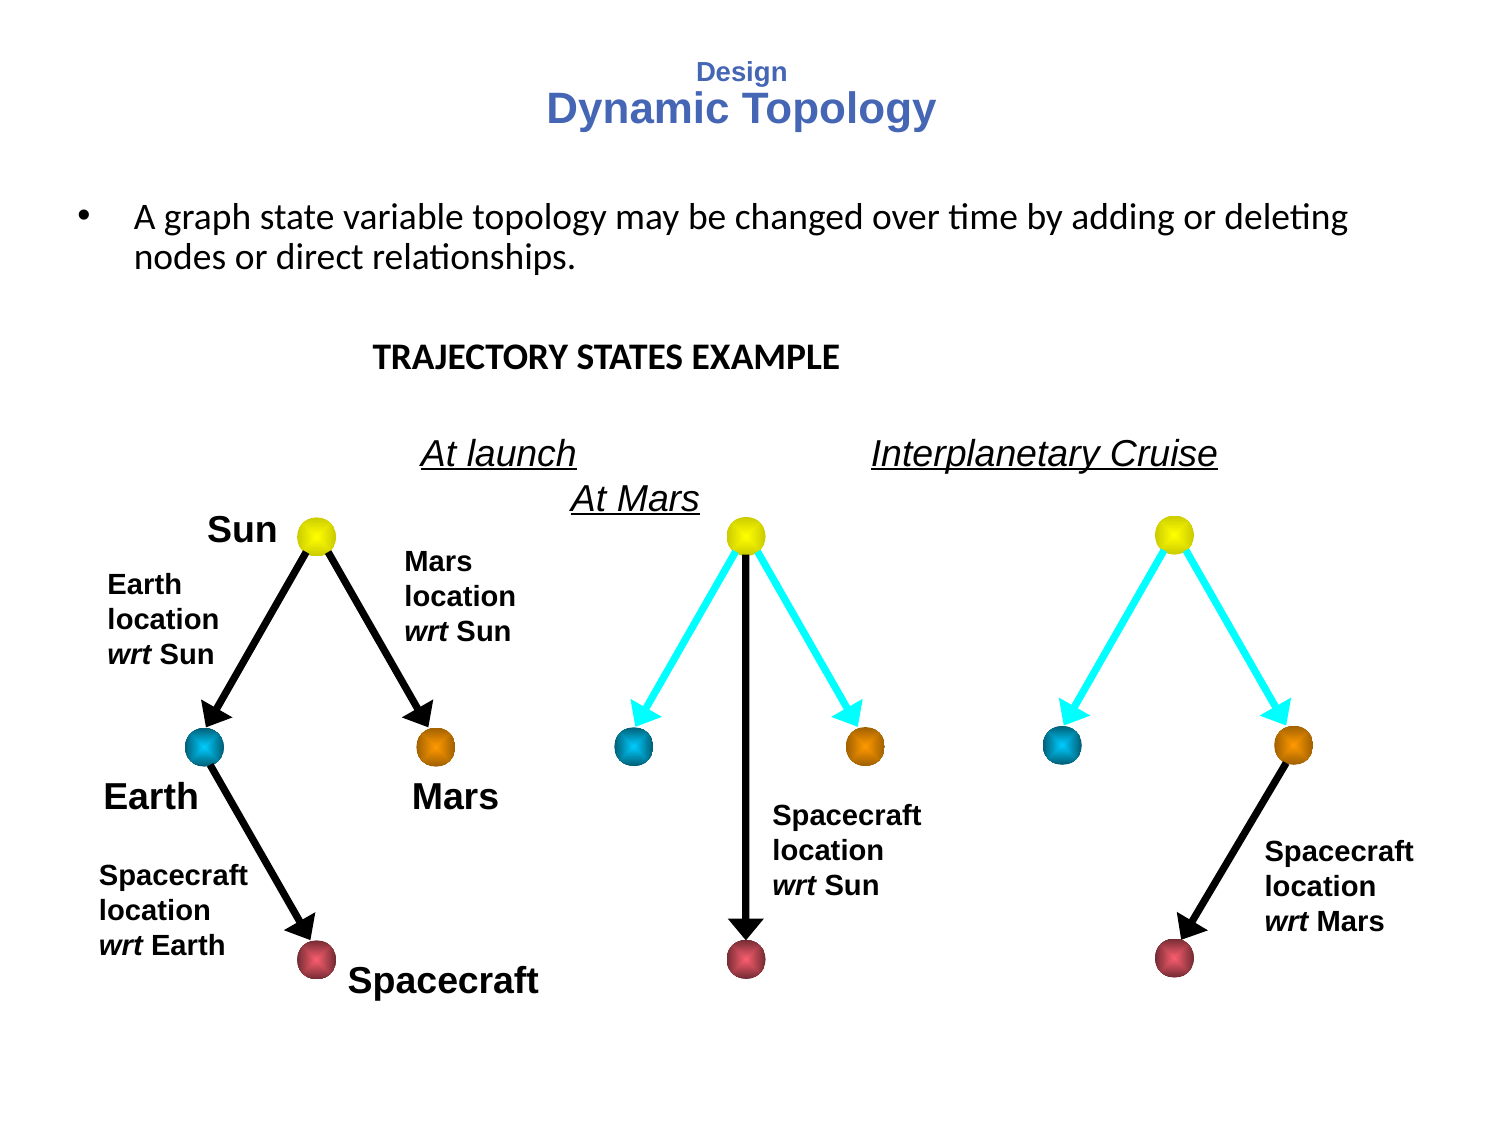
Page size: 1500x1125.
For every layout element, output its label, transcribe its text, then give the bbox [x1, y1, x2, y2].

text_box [83, 420, 1444, 1010]
list A graph state variable topology may be changed over time by adding or deleting nodes or direct relationships. [62, 189, 1430, 291]
title Design Dynamic Topology [98, 52, 1386, 140]
text_box TRAJECTORY STATES EXAMPLE [98, 324, 1398, 385]
